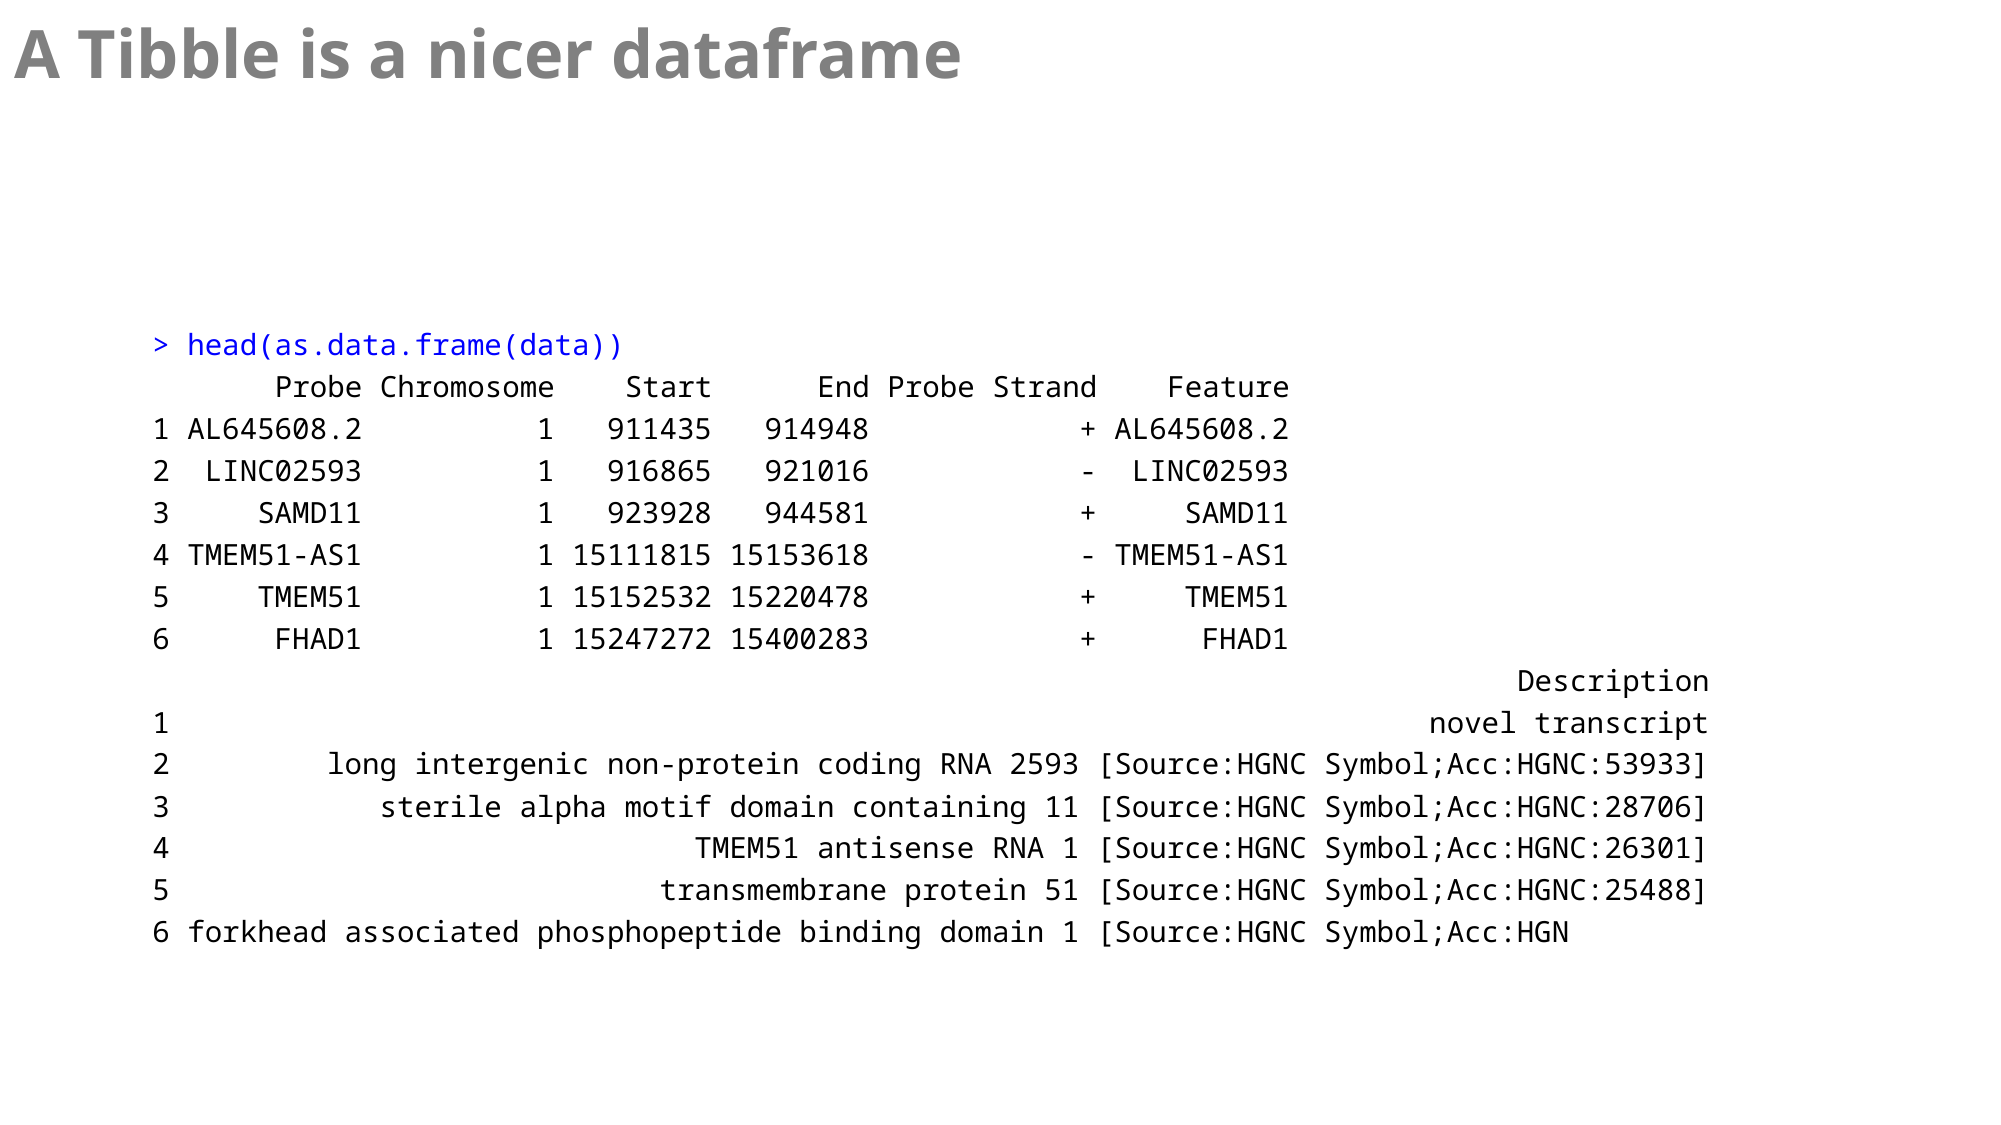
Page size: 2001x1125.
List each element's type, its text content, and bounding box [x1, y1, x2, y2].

text_box > head(as.data.frame(data)) Probe Chromosome Start End Probe Strand Feature 1 AL645608.2 1 911435 914948 + AL645608.2 2 LINC02593 1 916865 921016 - LINC02593 3 SAMD11 1 923928 944581 + SAMD11 4 TMEM51-AS1 1 15111815 15153618 - TMEM51-AS1 5 TMEM51 1 15152532 15220478 + TMEM51 6 FHAD1 1 15247272 15400283 + FHAD1 Description 1 novel transcript 2 long intergenic non-protein coding RNA 2593 [Source:HGNC Symbol;Acc:HGNC:53933] 3 sterile alpha motif domain containing 11 [Source:HGNC Symbol;Acc:HGNC:28706] 4 TMEM51 antisense RNA 1 [Source:HGNC Symbol;Acc:HGNC:26301] 5 transmembrane protein 51 [Source:HGNC Symbol;Acc:HGNC:25488] 6 forkhead associated phosphopeptide binding domain 1 [Source:HGNC Symbol;Acc:HGN [137, 312, 1919, 956]
text_box A Tibble is a nicer dataframe [0, 14, 1975, 221]
